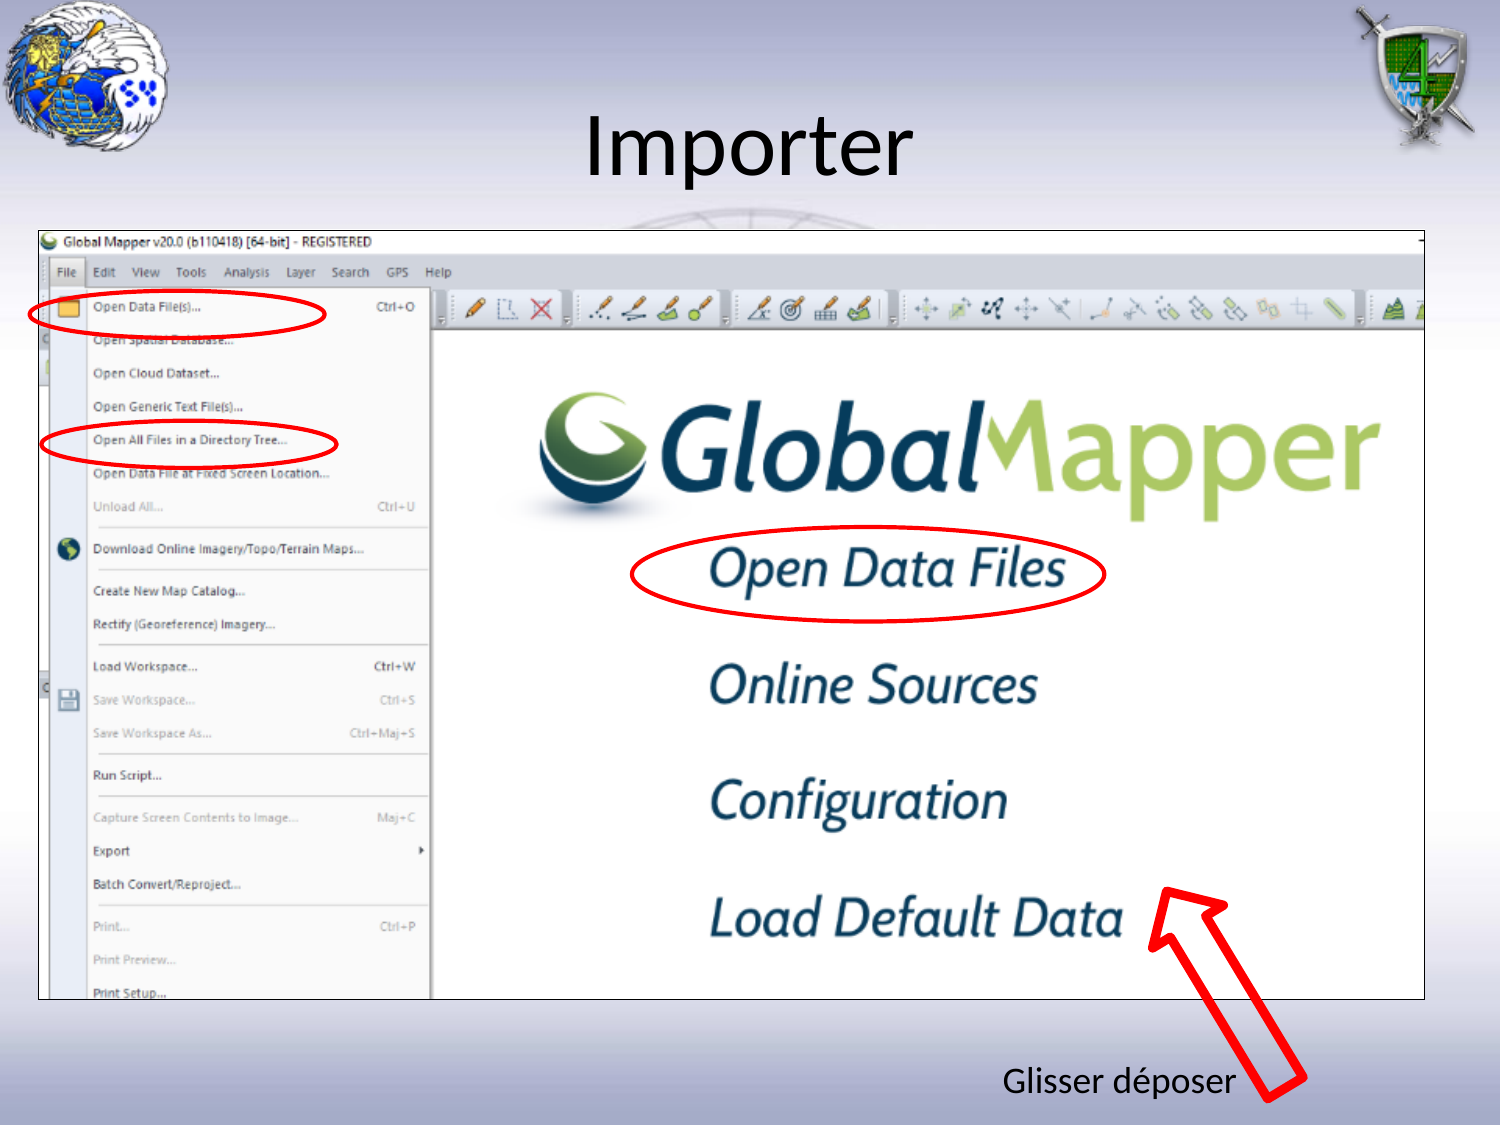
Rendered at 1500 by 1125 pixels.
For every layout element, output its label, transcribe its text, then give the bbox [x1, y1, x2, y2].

text_box [1210, 1008, 1306, 1097]
title Importer [75, 45, 1425, 229]
text_box [27, 306, 33, 322]
text_box Glisser déposer [987, 1048, 1275, 1109]
picture [0, 0, 1500, 1125]
